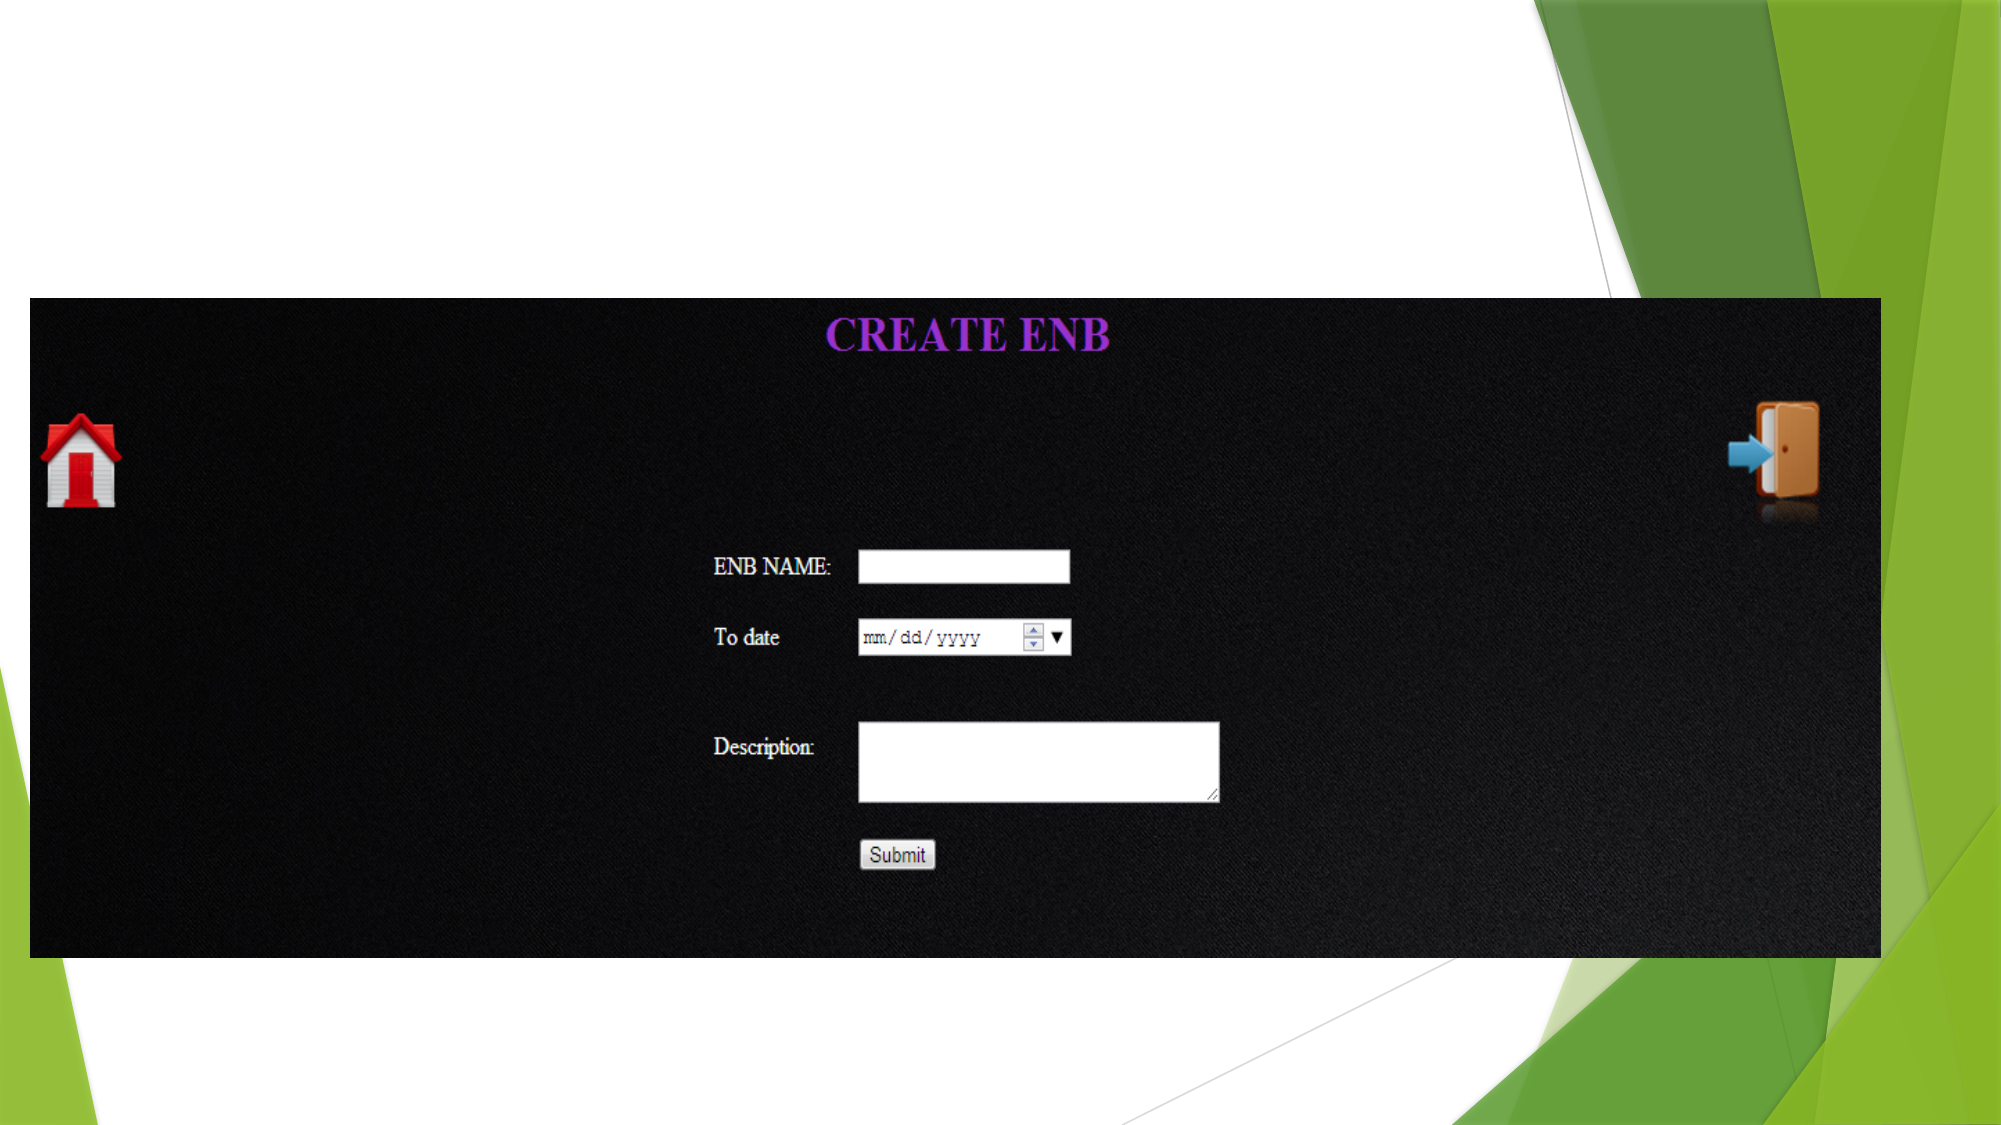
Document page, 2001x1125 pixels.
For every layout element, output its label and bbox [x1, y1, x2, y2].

picture [29, 297, 1881, 959]
